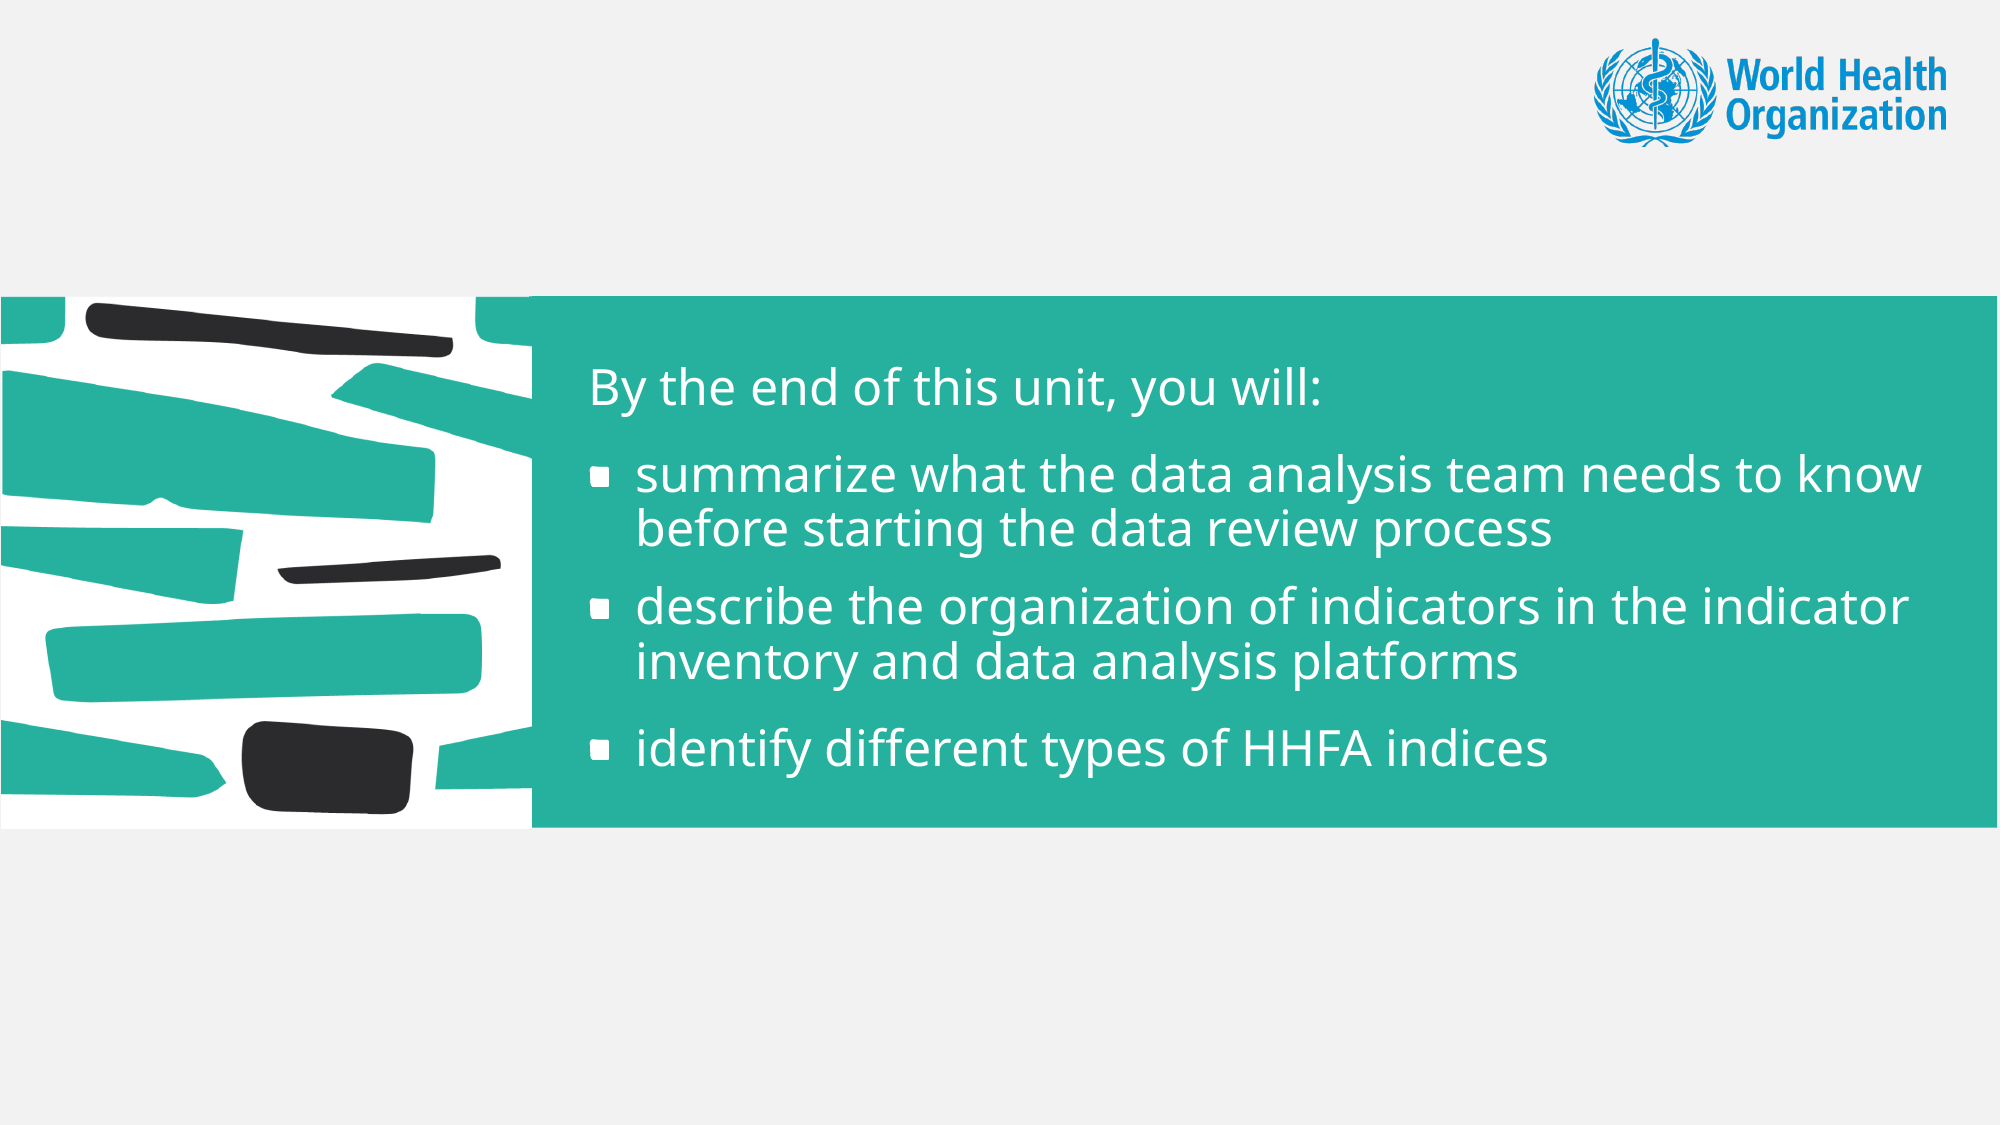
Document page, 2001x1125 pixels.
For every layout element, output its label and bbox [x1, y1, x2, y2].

picture [1675, 71, 1687, 110]
picture [1669, 73, 1679, 106]
picture [1594, 38, 1946, 147]
text_box [0, 296, 1998, 829]
picture [1658, 50, 1682, 71]
picture [1632, 92, 1641, 105]
picture [1624, 64, 1638, 99]
picture [1602, 97, 1608, 108]
picture [589, 598, 609, 619]
picture [1618, 105, 1629, 117]
picture [1647, 140, 1664, 147]
picture [1594, 103, 1646, 147]
picture [589, 466, 609, 487]
picture [1628, 50, 1652, 64]
picture [589, 739, 609, 760]
picture [1632, 75, 1643, 89]
picture [1640, 67, 1654, 77]
